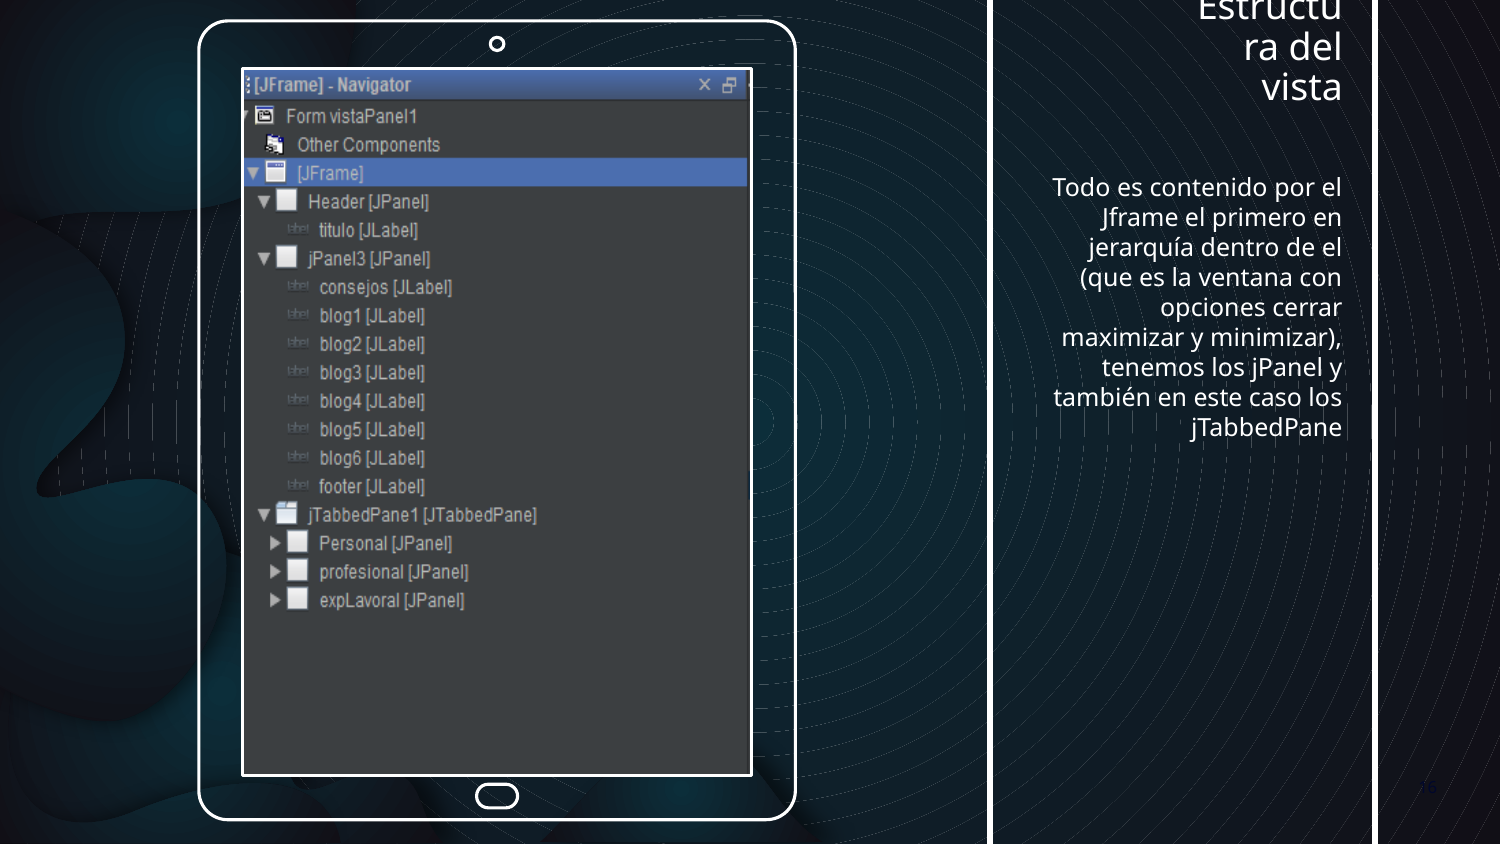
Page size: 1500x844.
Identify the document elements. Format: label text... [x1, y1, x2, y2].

subtitle Todo es contenido por el Jframe el primero en jerarquía dentro de el (que es la ventana con opciones cerrar maximizar y minimizar), tenemos los jPanel y también en este caso los jTabbedPane [1035, 166, 1354, 471]
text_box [198, 20, 796, 820]
title Estructura del vista [1184, 20, 1355, 115]
